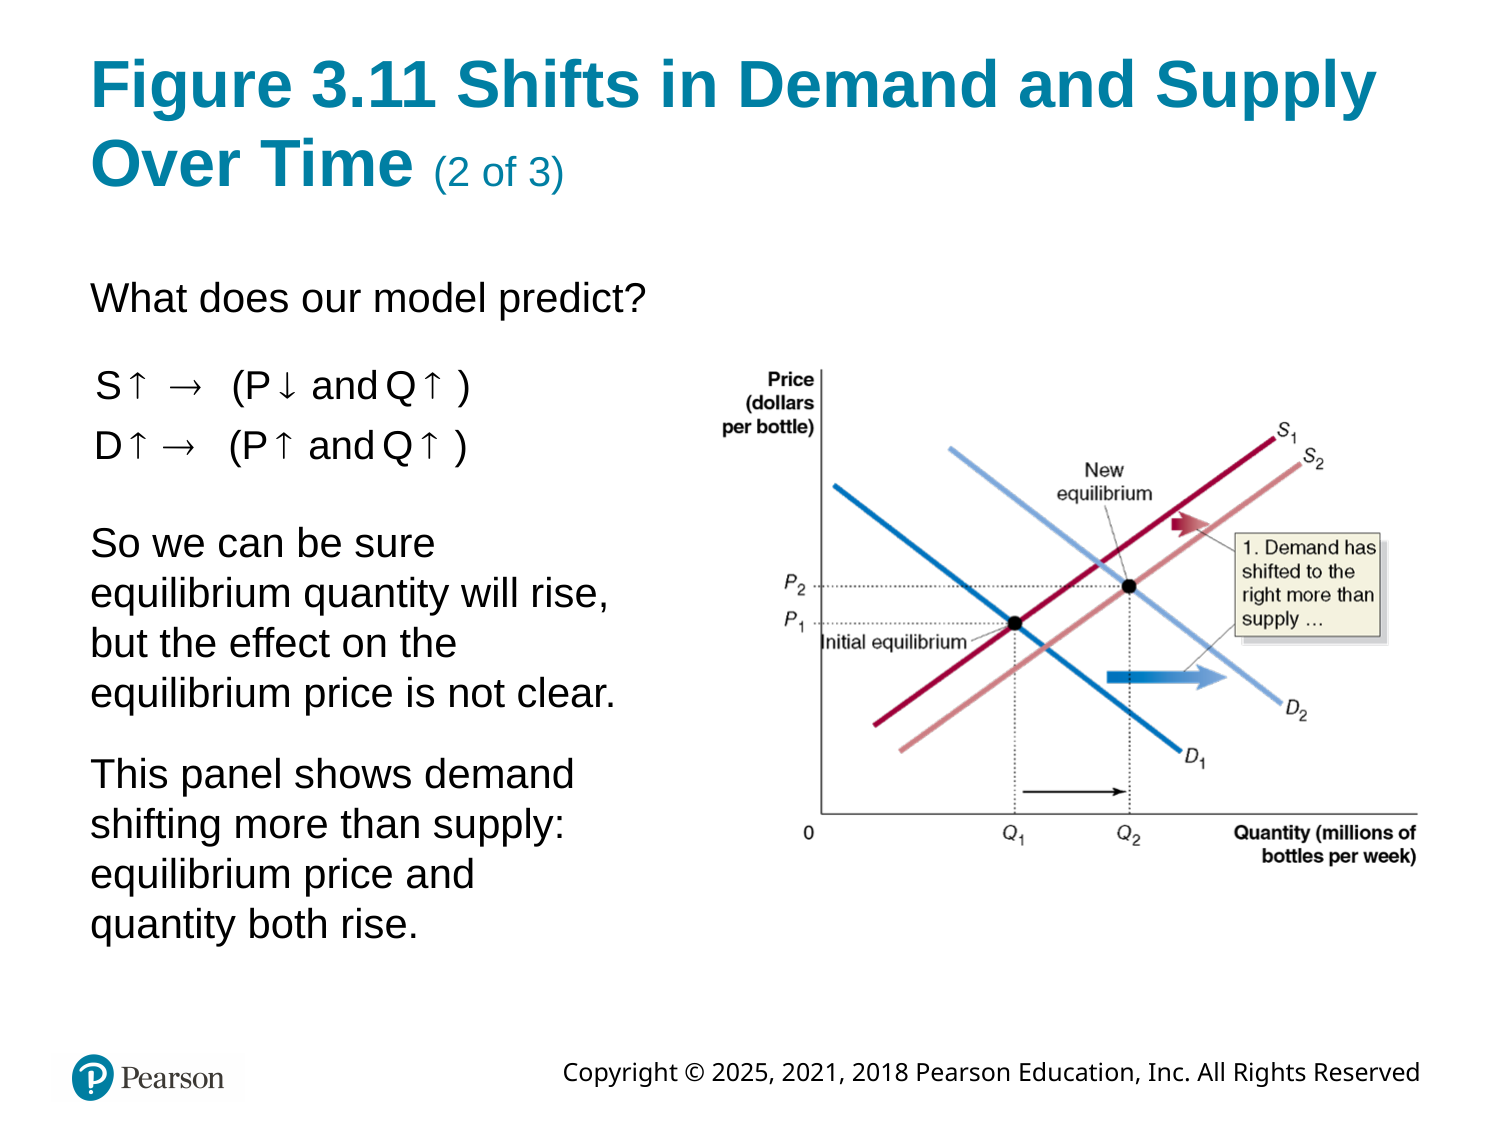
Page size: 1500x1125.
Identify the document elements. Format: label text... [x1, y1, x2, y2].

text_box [89, 355, 477, 477]
picture [51, 1053, 245, 1102]
picture [672, 356, 1436, 880]
title Figure 3.11 Shifts in Demand and Supply Over Time (2 of 3) [75, 35, 1425, 216]
list So we can be sure equilibrium quantity will rise, but the effect on the equilibrium price is not clear. This panel shows demand shifting more than supply: equilibrium price and quantity both rise. [75, 500, 640, 969]
list What does our model predict? [75, 255, 664, 331]
